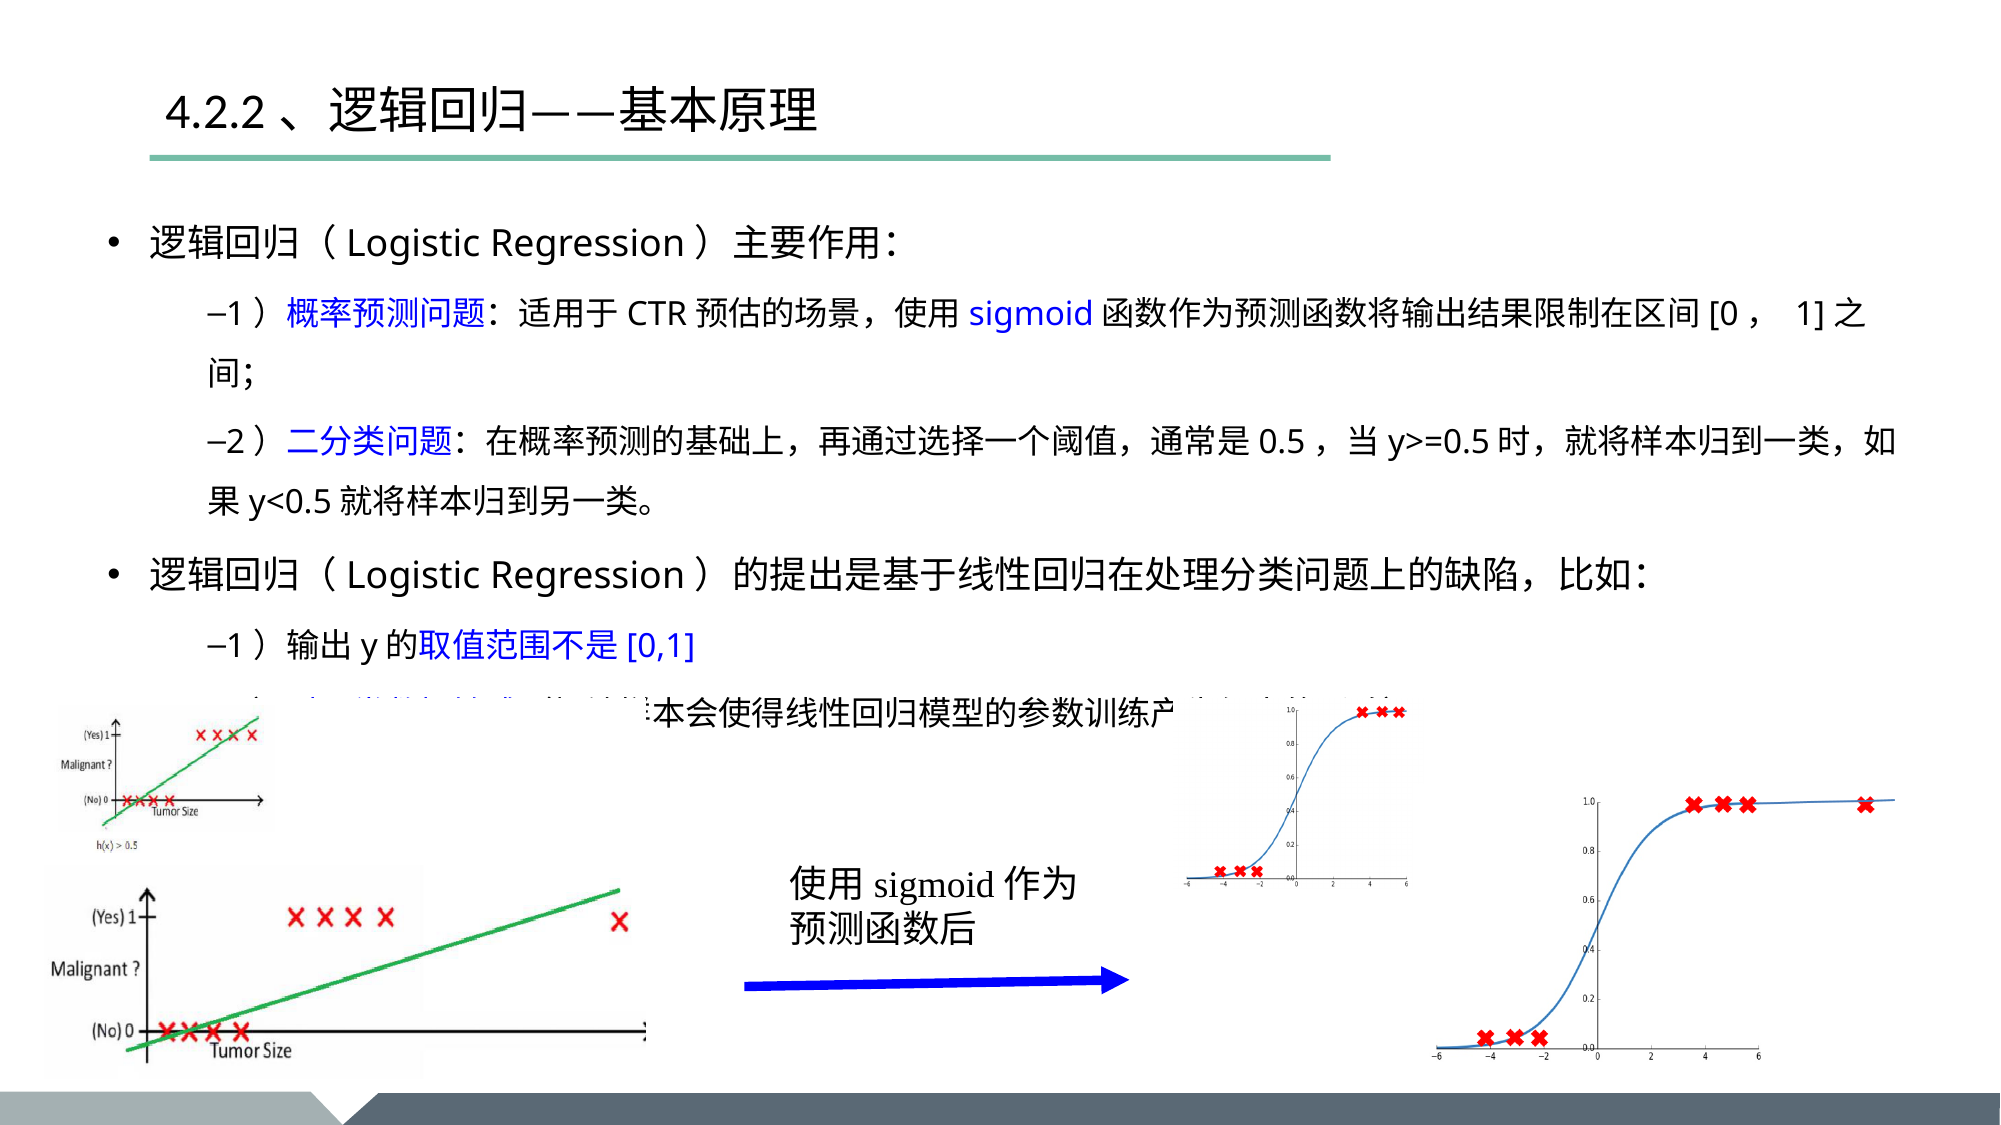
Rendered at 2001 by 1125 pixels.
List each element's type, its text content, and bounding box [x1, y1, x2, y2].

title 4.2.2、逻辑回归——基本原理 [157, 28, 1332, 159]
picture [44, 698, 647, 1079]
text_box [744, 979, 1130, 987]
text_box 使用sigmoid作为预测函数后 [775, 852, 1099, 957]
list 逻辑回归（Logistic Regression）主要作用： 1）概率预测问题：适用于CTR预估的场景，使用sigmoid函数作为预测函数将输出结果限制在区间[0， 1]之间； 2）二分类问题：在概率预测的基础上，再通过选择一个阈值，通常是0.5，当y>=0.5时，就将样本归到一类，如果y<0.5就将样本归到另一类。 逻辑回归（Logistic Regression）的提出是基于线性回归在处理分类问题上的缺陷，比如： 1）输出y的取值范围不是[0,1] 2）对异常数据敏感（极端样本会使得线性回归模型的参数训练产生很大的影响） [99, 188, 1930, 959]
picture [1172, 698, 1901, 1063]
